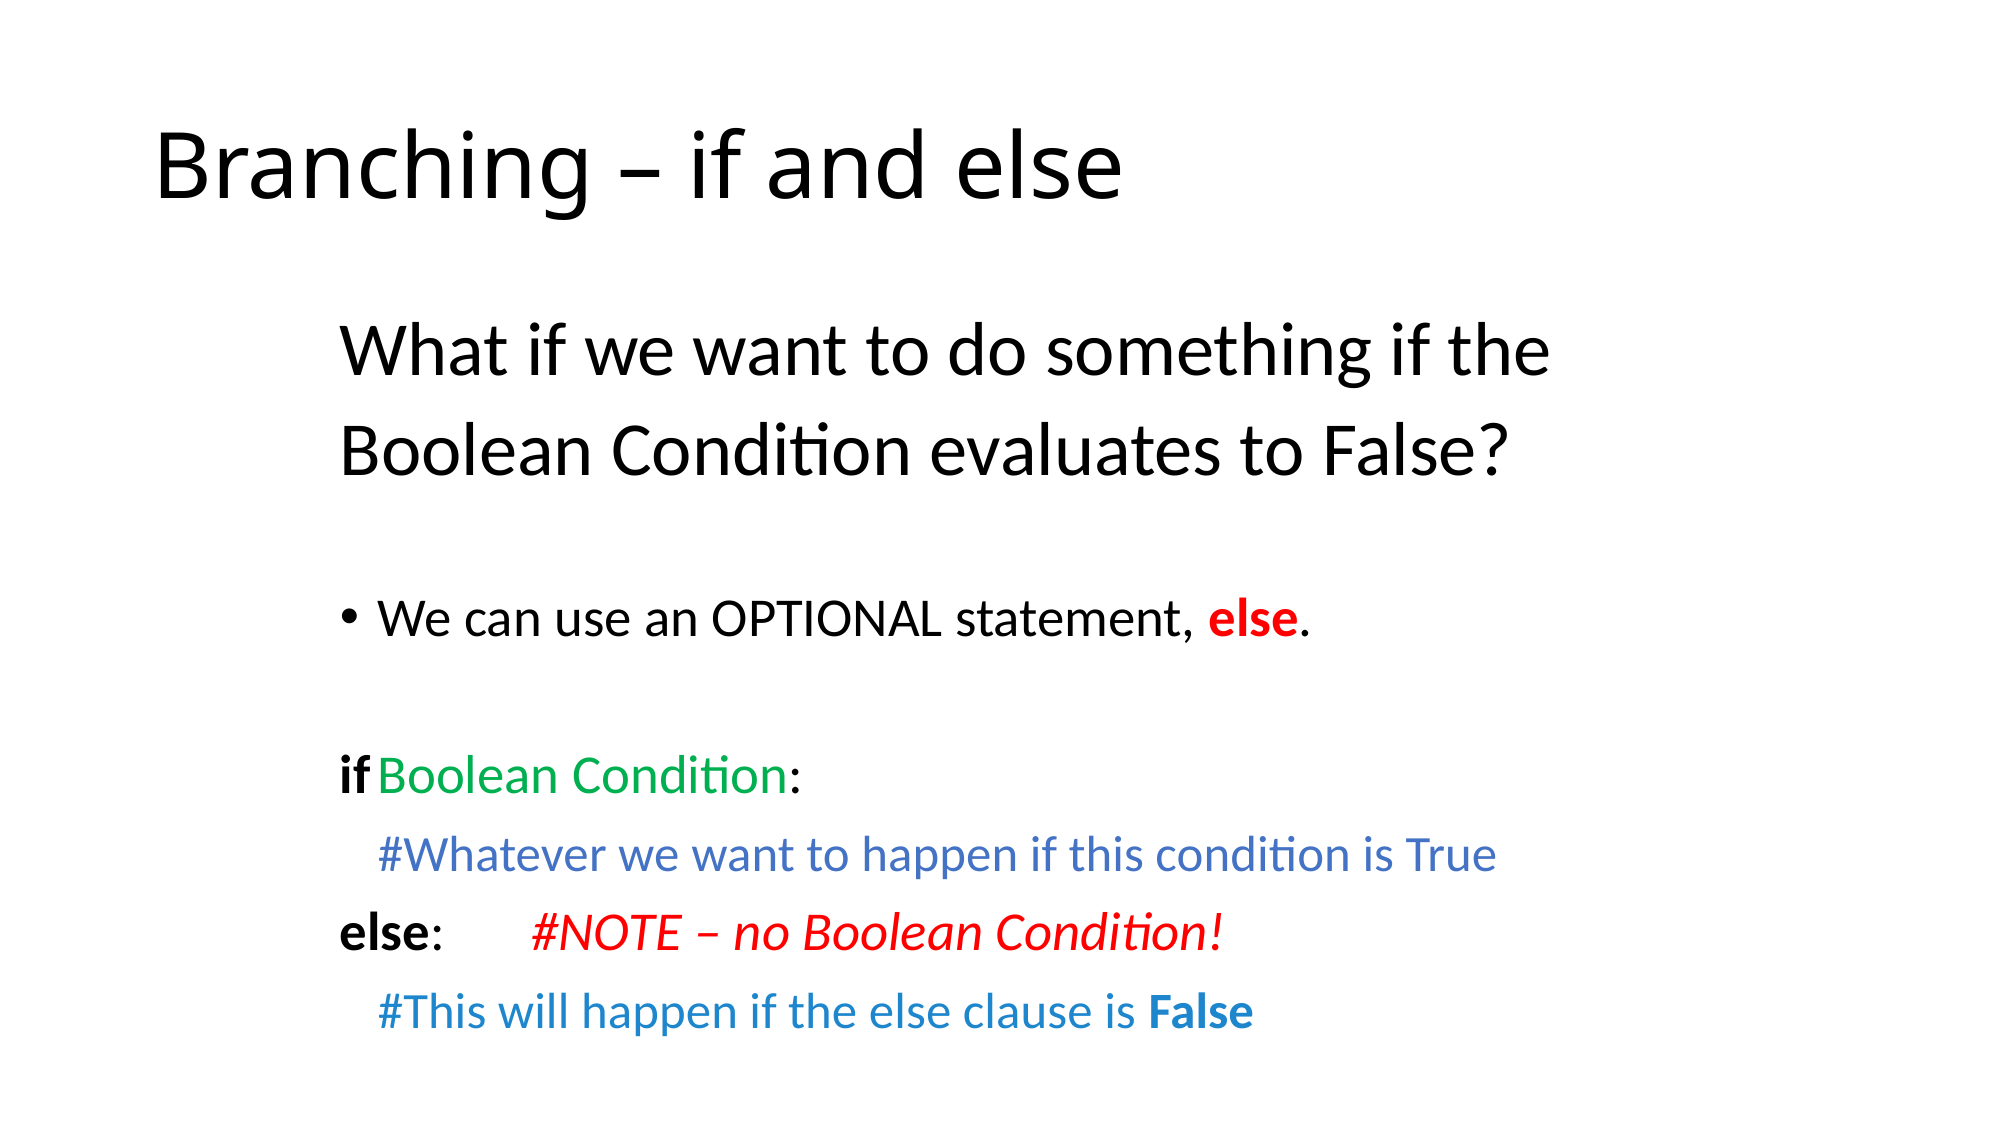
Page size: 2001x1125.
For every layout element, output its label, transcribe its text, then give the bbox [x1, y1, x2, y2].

title Branching – if and else [137, 59, 1863, 278]
list What if we want to do something if the Boolean Condition evaluates to False? We can use an OPTIONAL statement, else. if Boolean Condition: #Whatever we want to happen if this condition is True else: #NOTE – no Boolean Condition! #This will happen if the else clause is False [324, 281, 1725, 1050]
